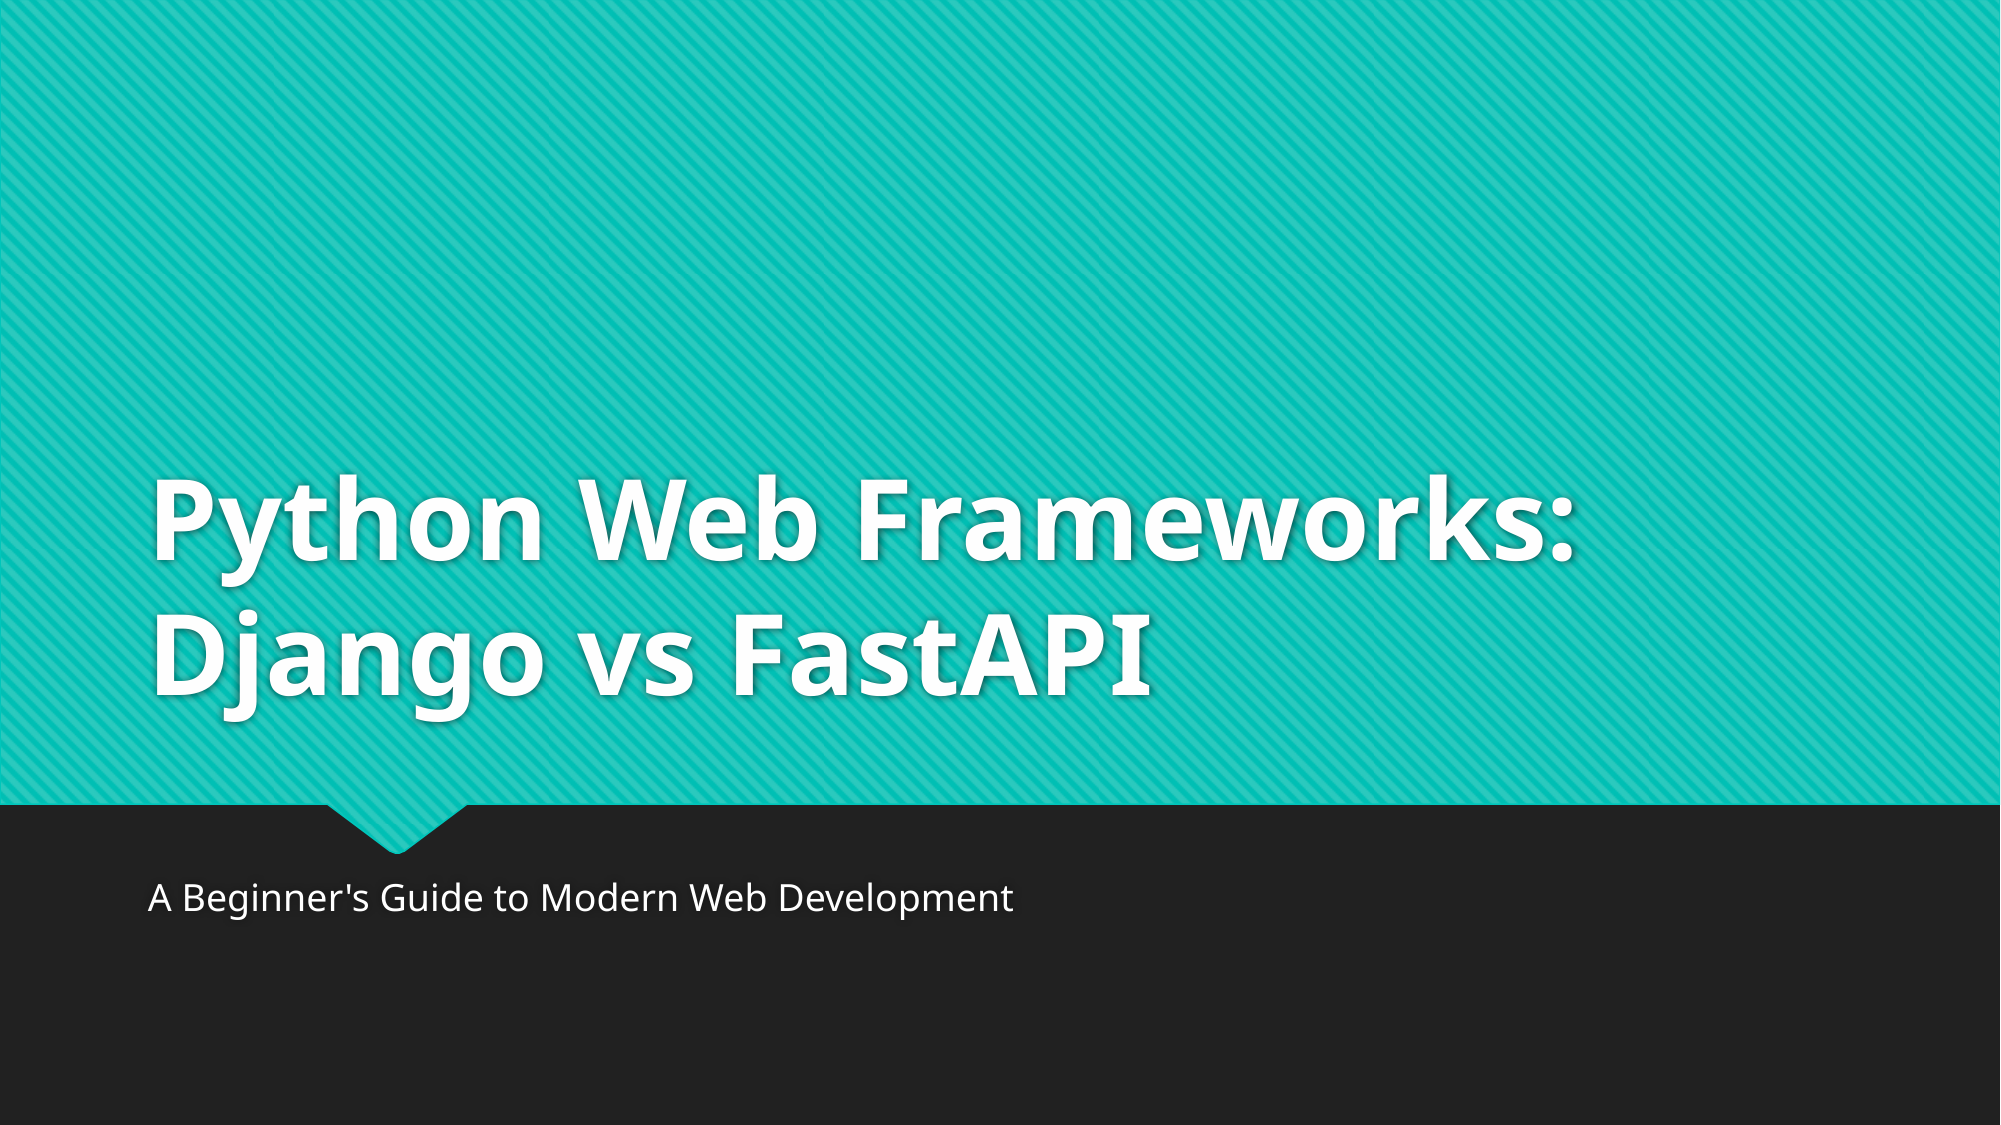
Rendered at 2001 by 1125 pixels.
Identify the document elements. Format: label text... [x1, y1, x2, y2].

title Python Web Frameworks: Django vs FastAPI [132, 237, 1868, 726]
subtitle A Beginner's Guide to Modern Web Development [132, 866, 1868, 938]
